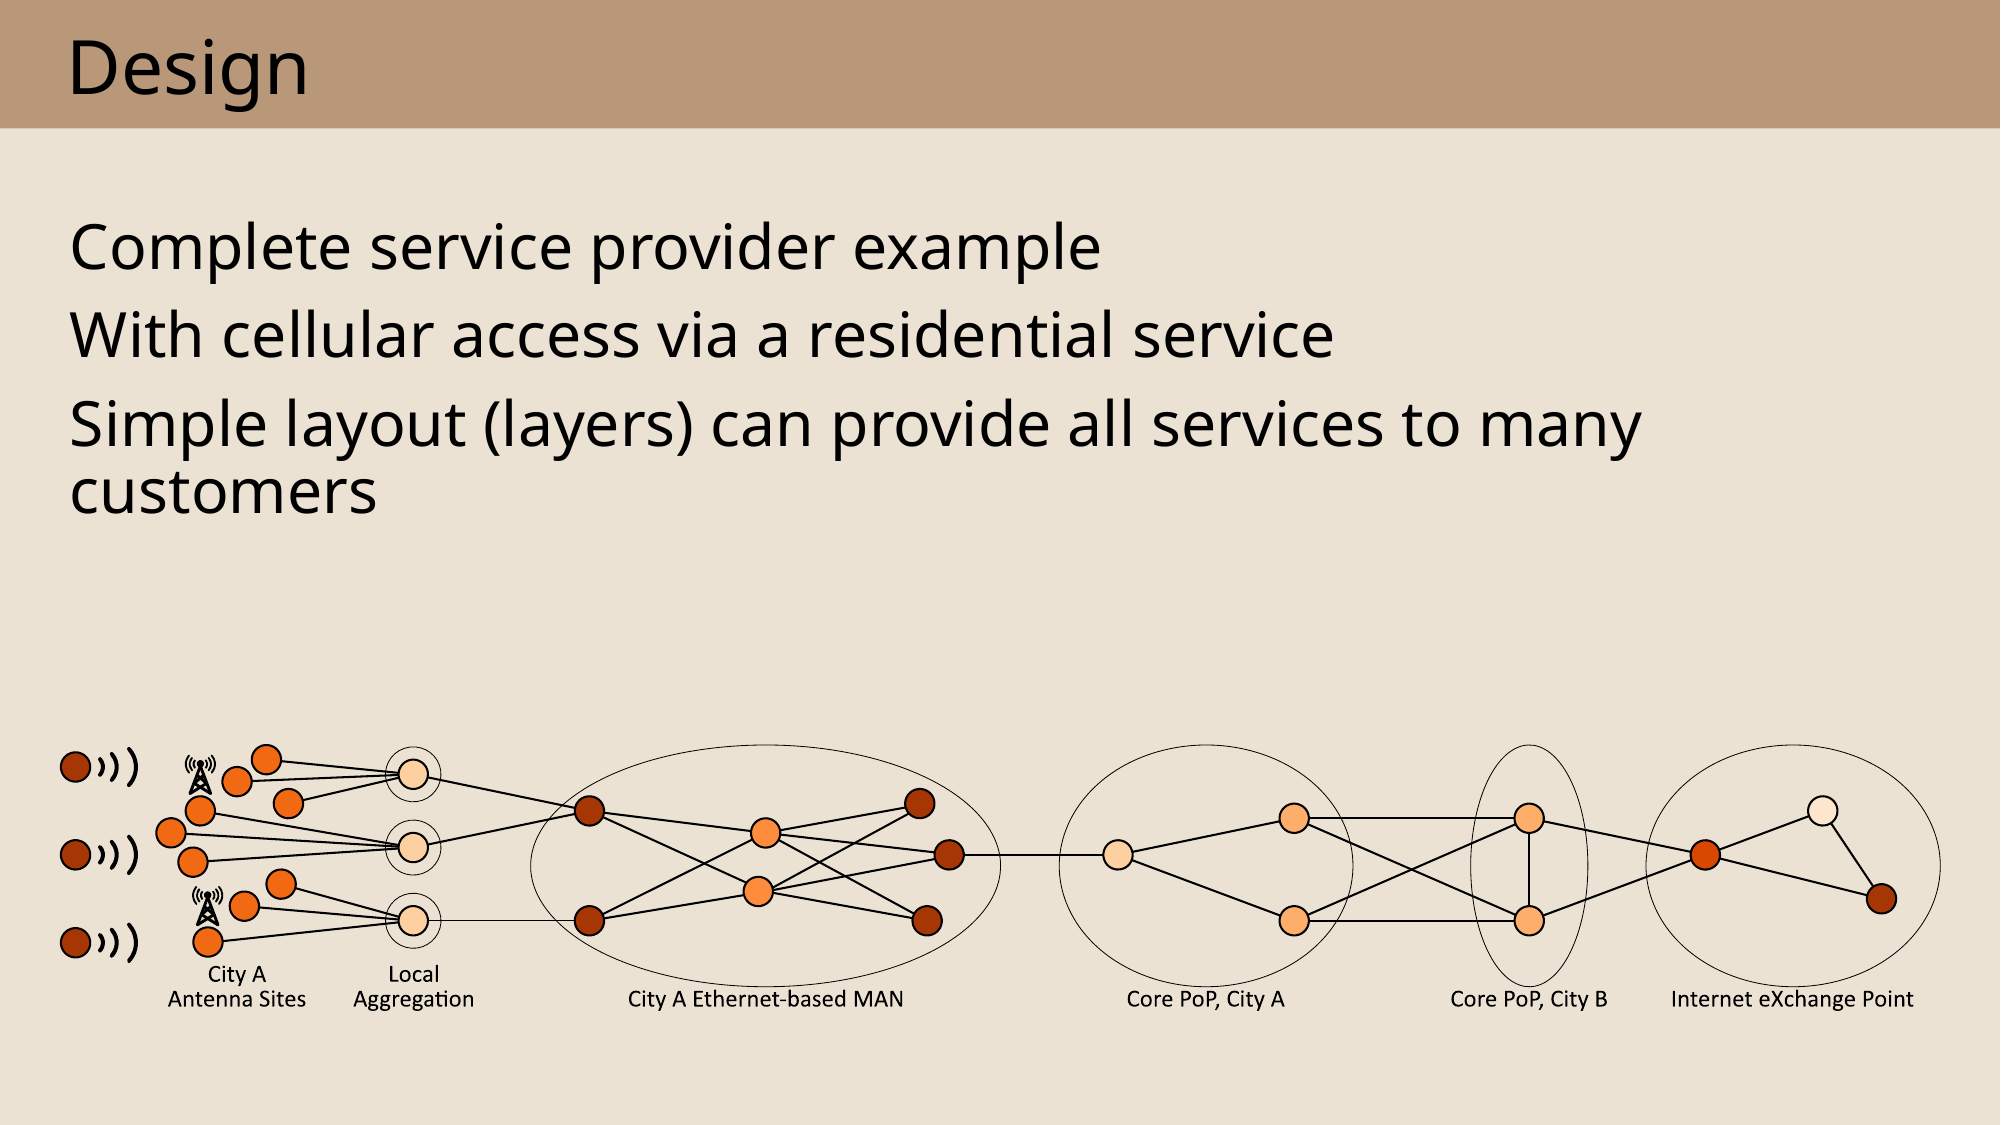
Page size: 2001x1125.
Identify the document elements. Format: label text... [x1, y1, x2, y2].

picture [31, 737, 1973, 1016]
list Complete service provider example With cellular access via a residential service Simple layout (layers) can provide all services to many customers [54, 208, 1945, 539]
title Design [0, 0, 2000, 129]
